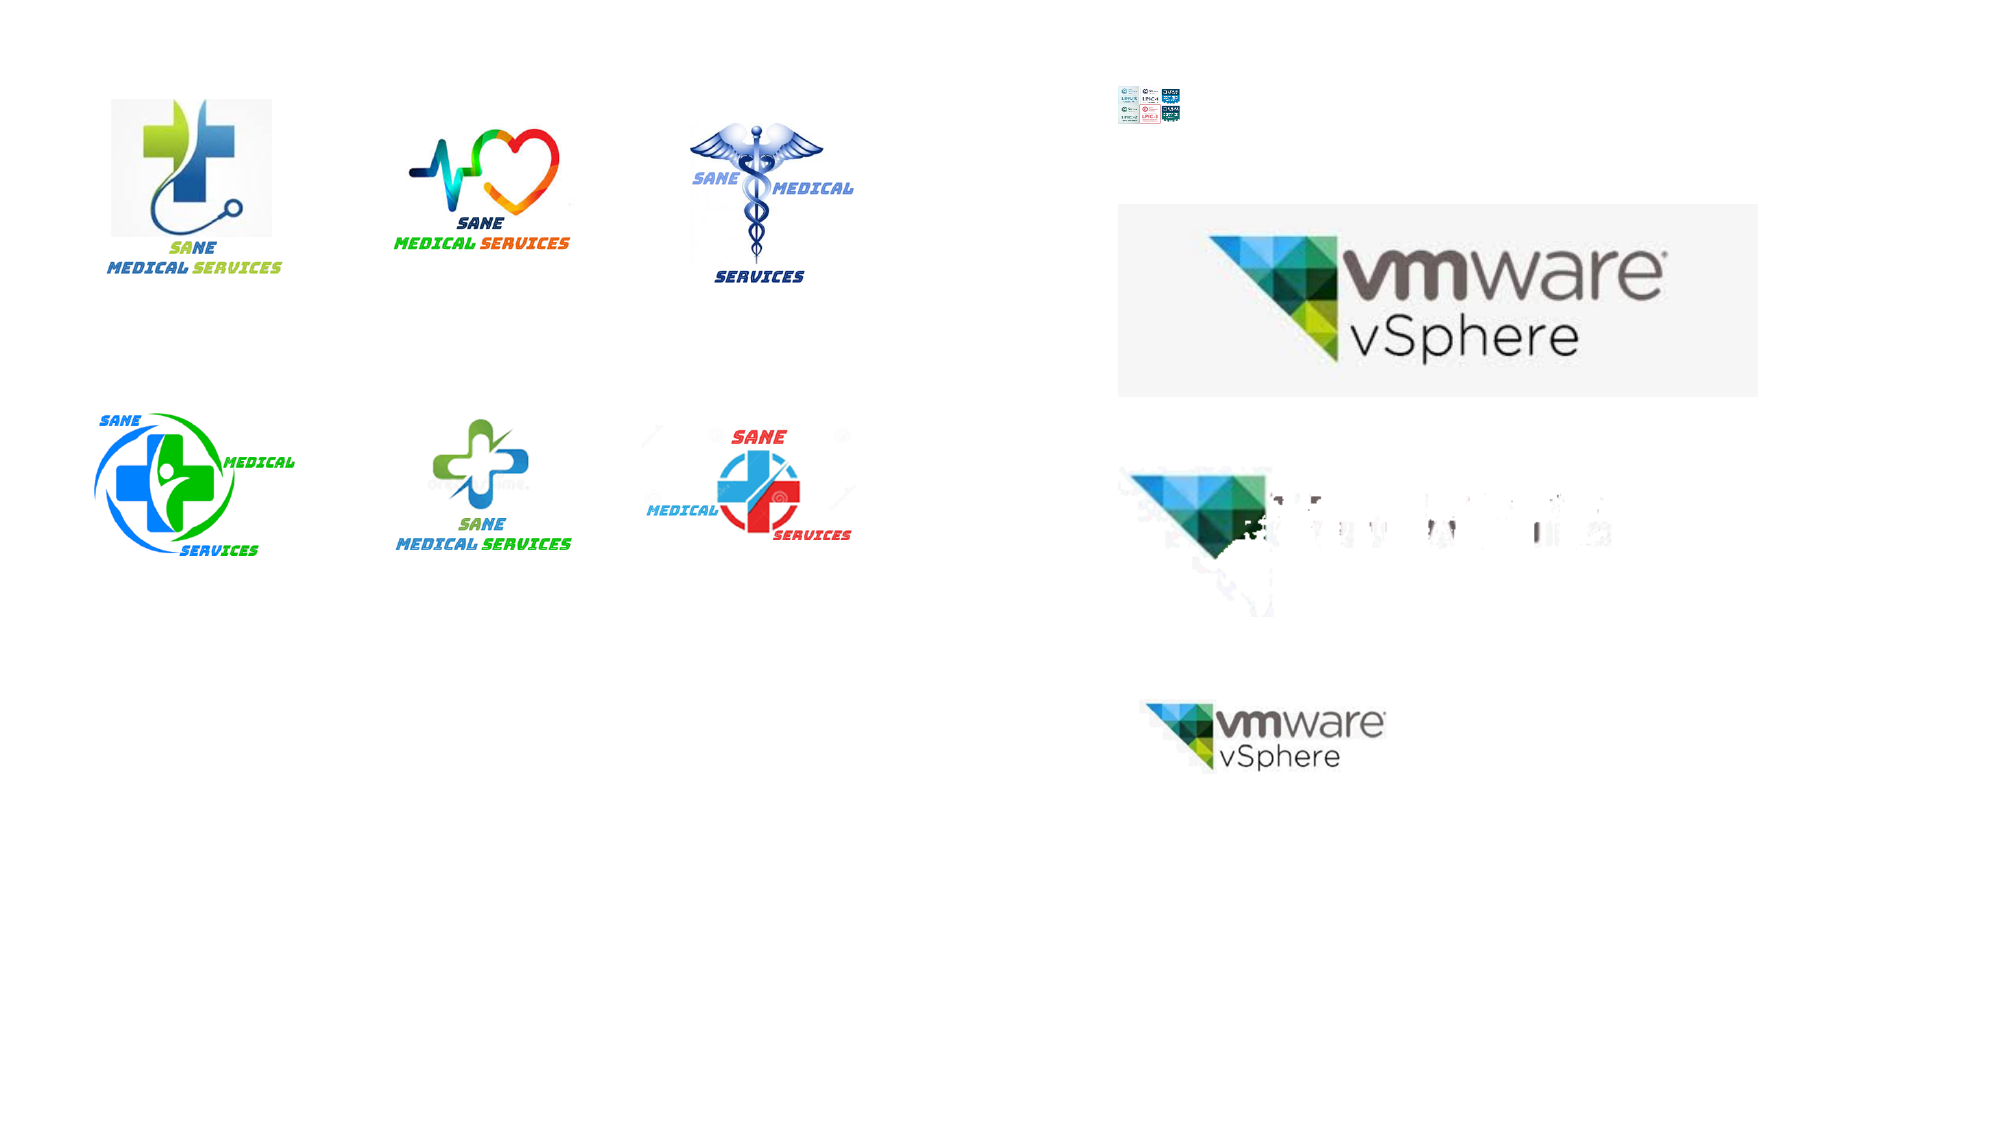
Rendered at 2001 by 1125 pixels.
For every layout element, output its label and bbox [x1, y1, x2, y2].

text_box [1118, 86, 1180, 124]
picture [642, 425, 856, 544]
picture [89, 410, 297, 559]
picture [104, 99, 283, 276]
picture [682, 123, 856, 285]
picture [391, 417, 577, 552]
picture [1118, 465, 1616, 617]
picture [390, 123, 575, 252]
picture [1118, 204, 1758, 397]
picture [1139, 698, 1388, 774]
